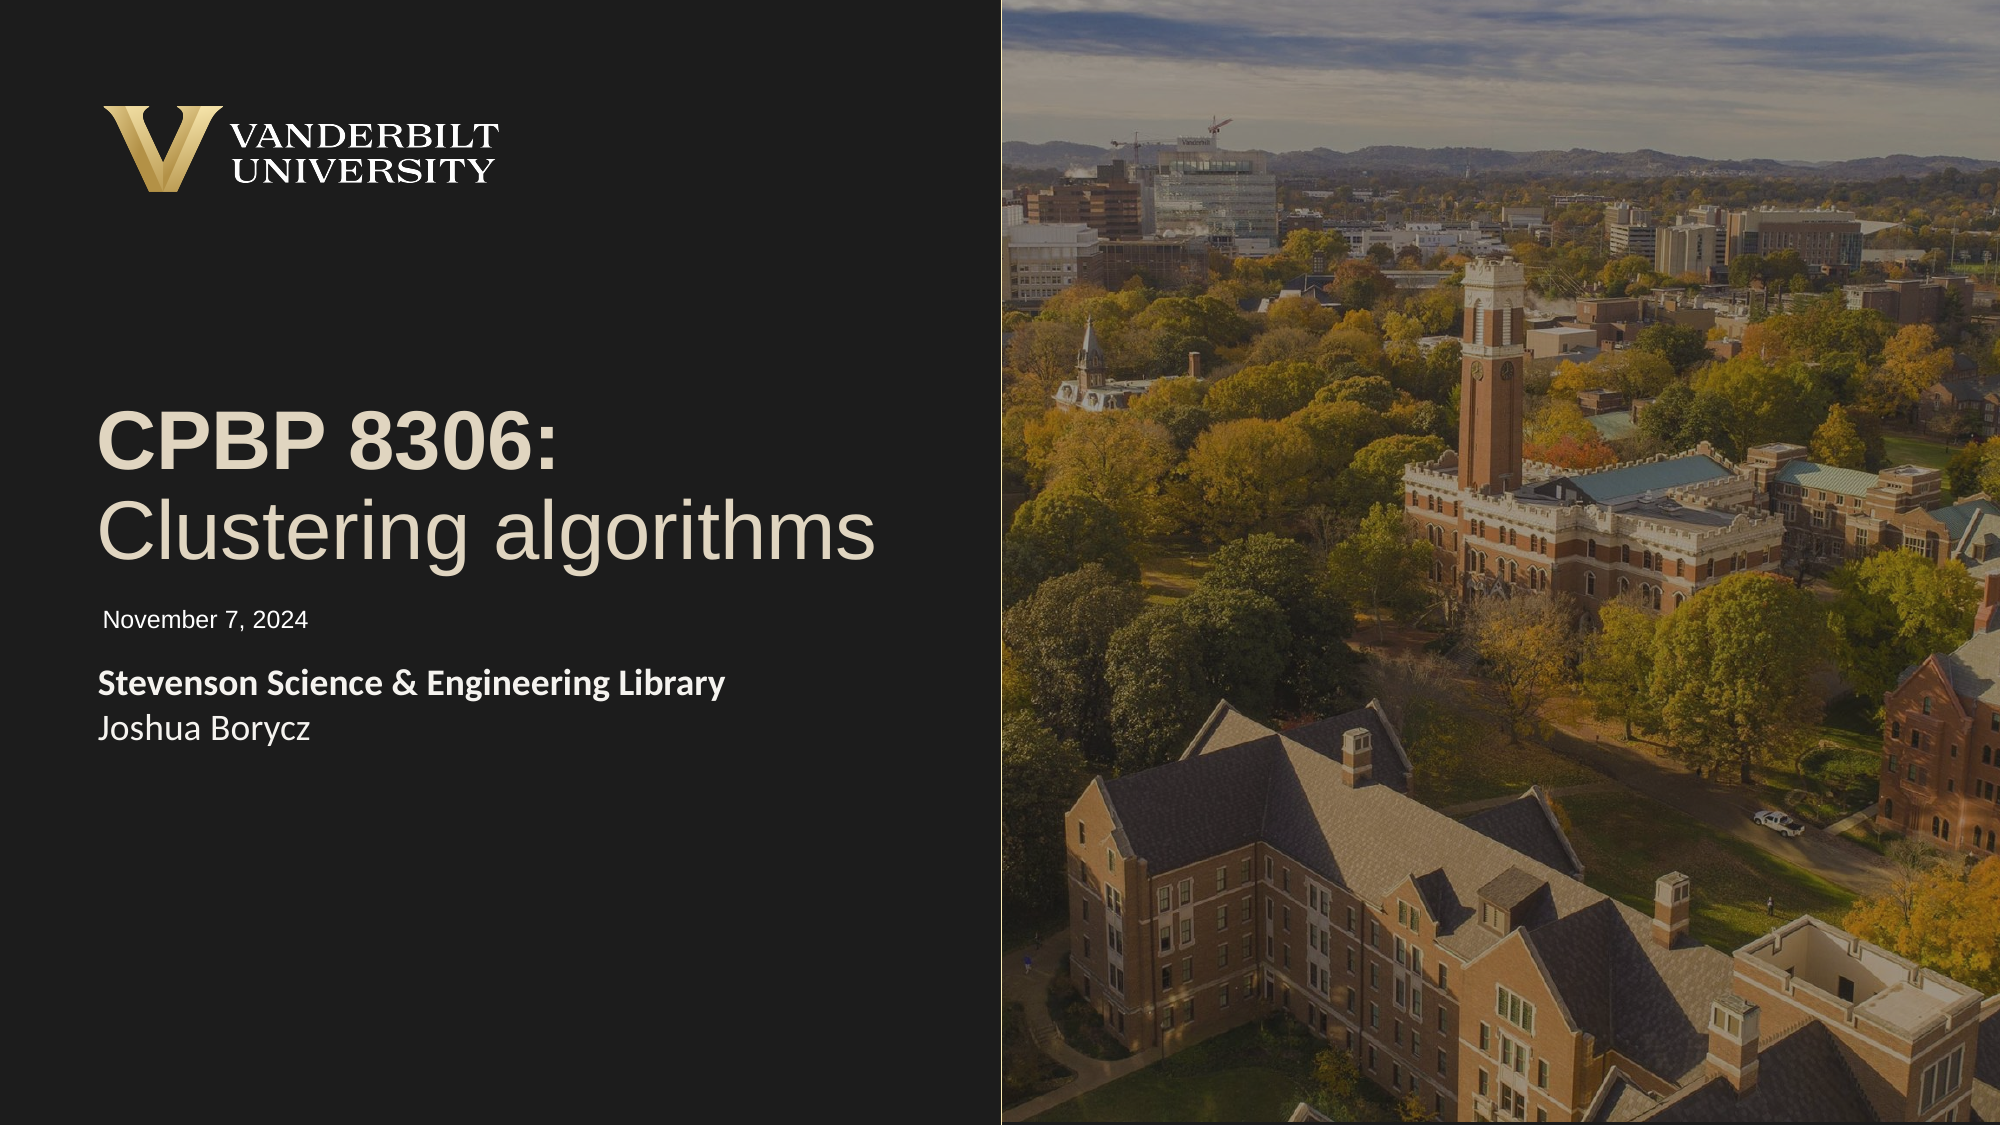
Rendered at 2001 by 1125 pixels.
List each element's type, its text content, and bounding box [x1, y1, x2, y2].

title CPBP 8306: Clustering algorithms [81, 389, 977, 593]
picture [103, 106, 499, 192]
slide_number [87, 588, 373, 649]
text_box Stevenson Science & Engineering Library Joshua Borycz [83, 650, 742, 756]
picture [1002, 0, 2000, 1122]
